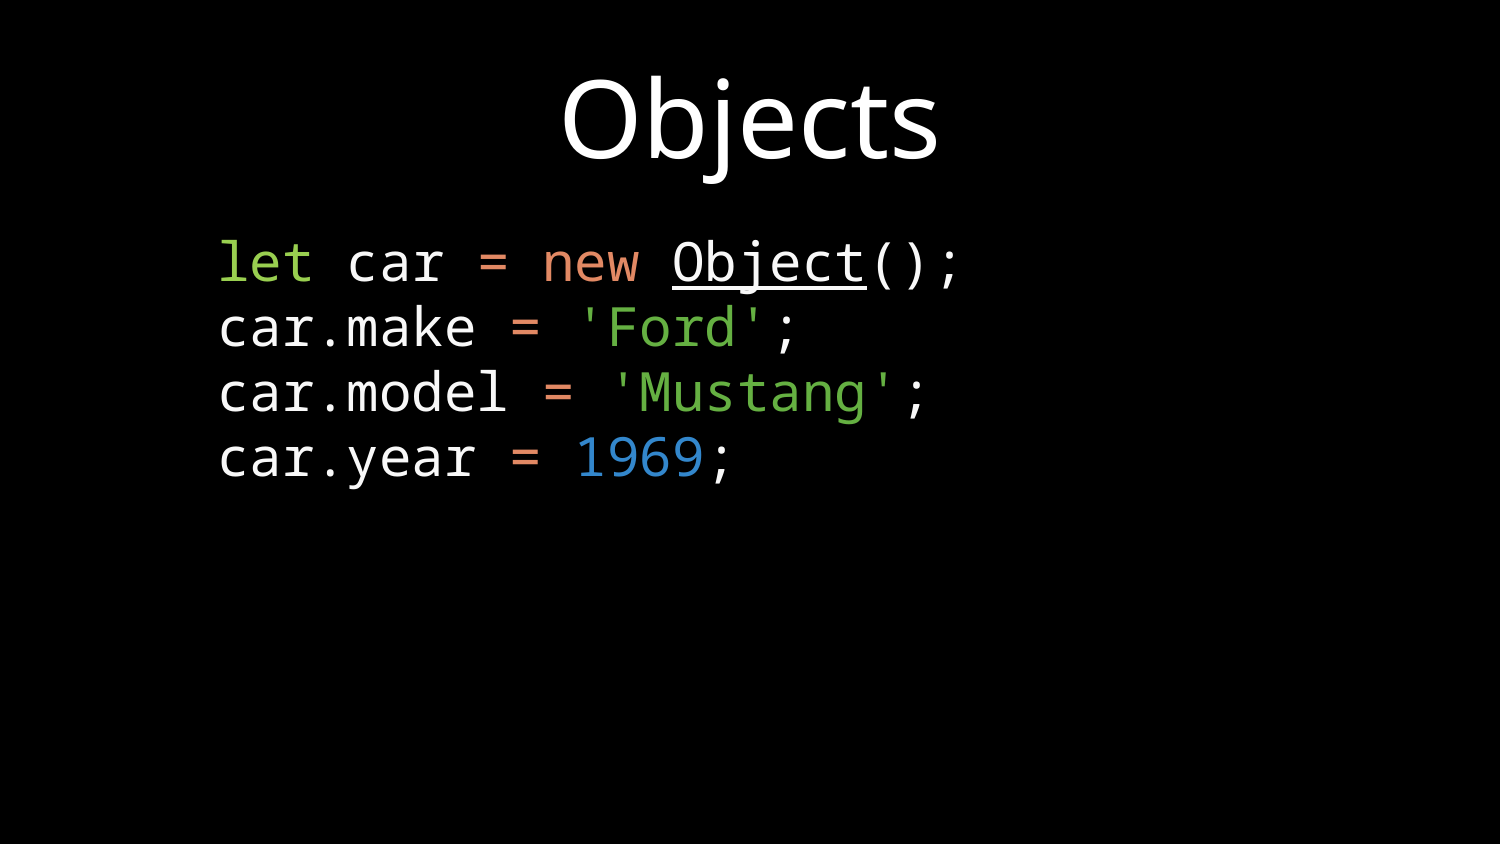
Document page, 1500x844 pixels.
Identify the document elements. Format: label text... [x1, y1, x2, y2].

title Objects [109, 21, 1391, 209]
text_box let car = new Object(); car.make = 'Ford'; car.model = 'Mustang'; car.year = 1969; [211, 311, 1263, 532]
